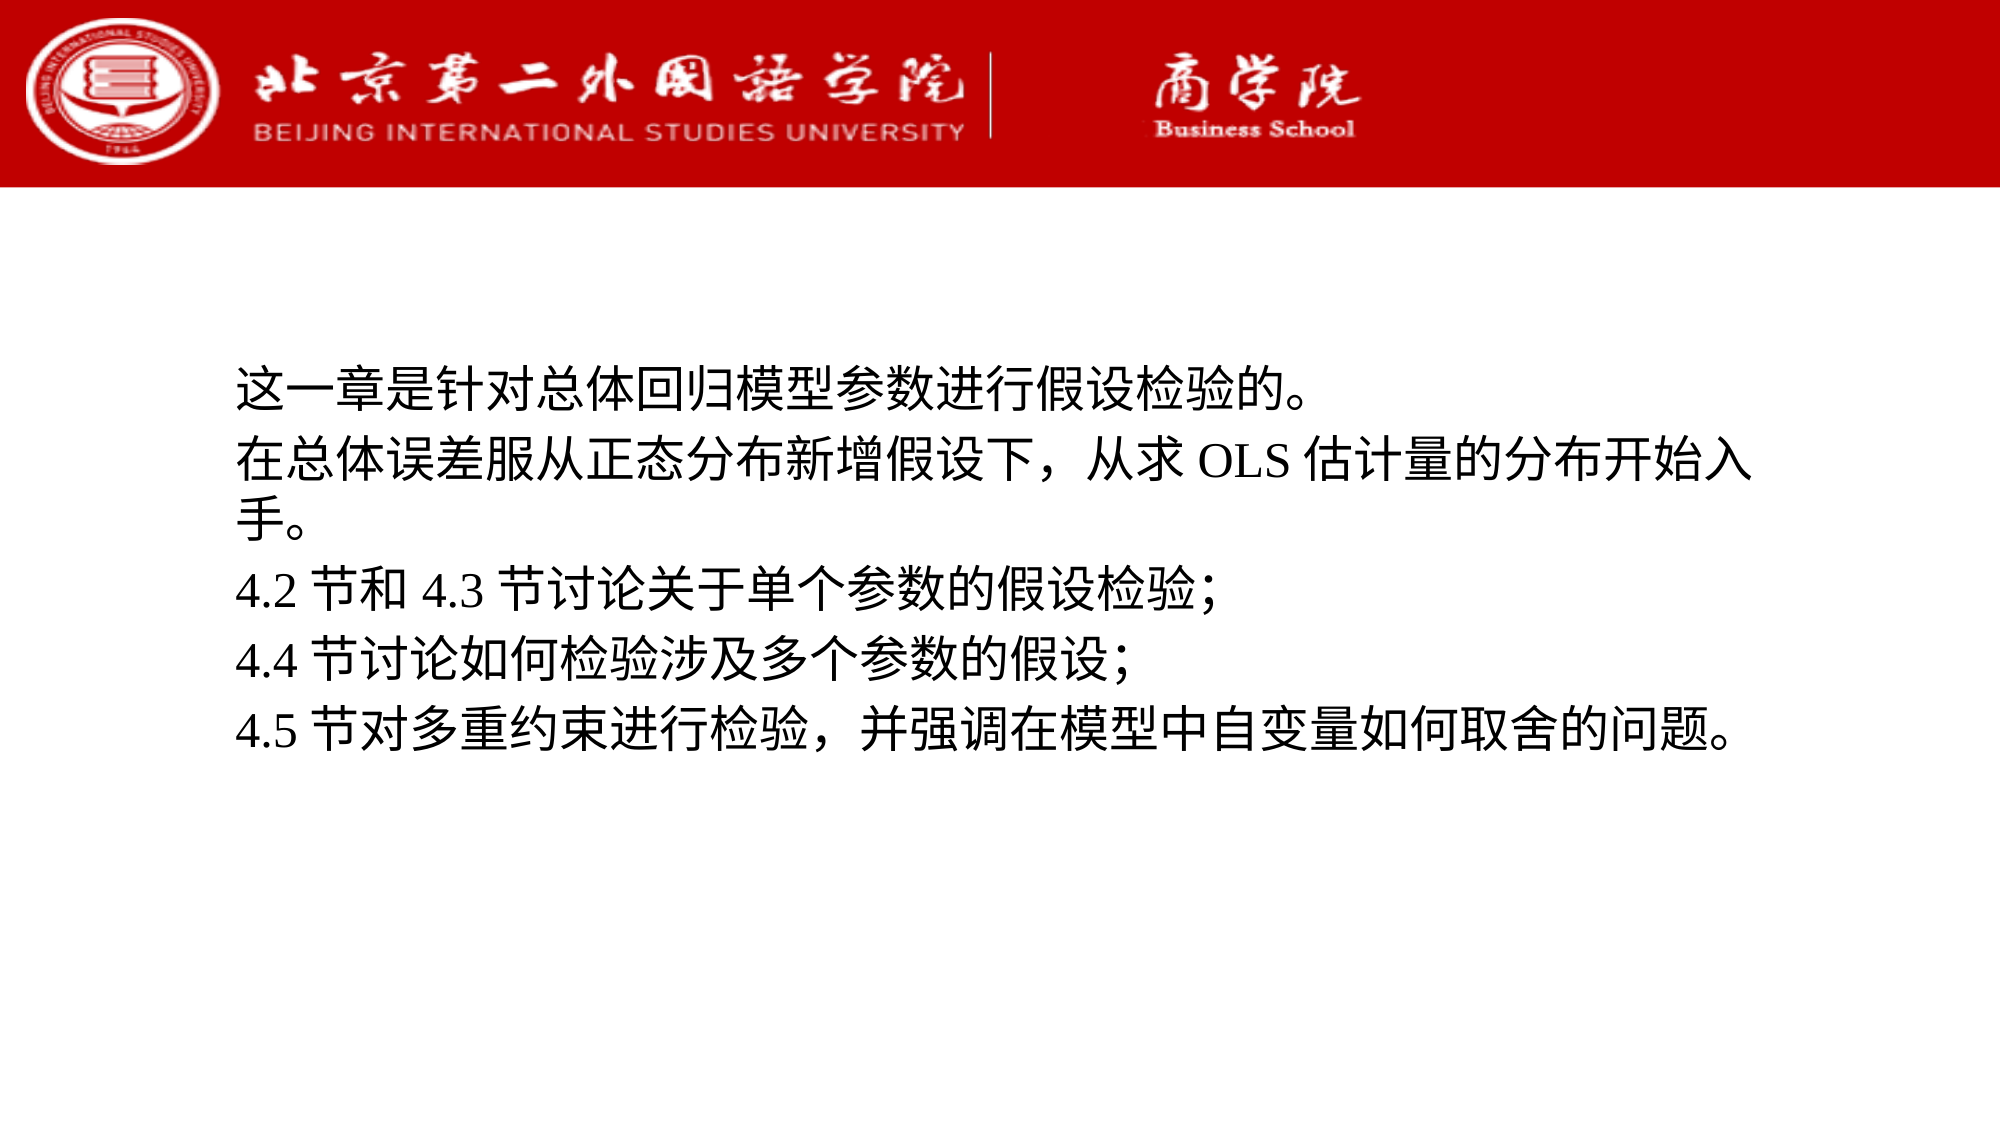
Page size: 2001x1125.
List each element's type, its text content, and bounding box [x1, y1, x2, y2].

picture [26, 18, 1693, 165]
list 这一章是针对总体回归模型参数进行假设检验的。 在总体误差服从正态分布新增假设下，从求OLS估计量的分布开始入手。 4.2节和4.3节讨论关于单个参数的假设检验； 4.4节讨论如何检验涉及多个参数的假设； 4.5节对多重约束进行检验，并强调在模型中自变量如何取舍的问题。 [220, 350, 1851, 1005]
